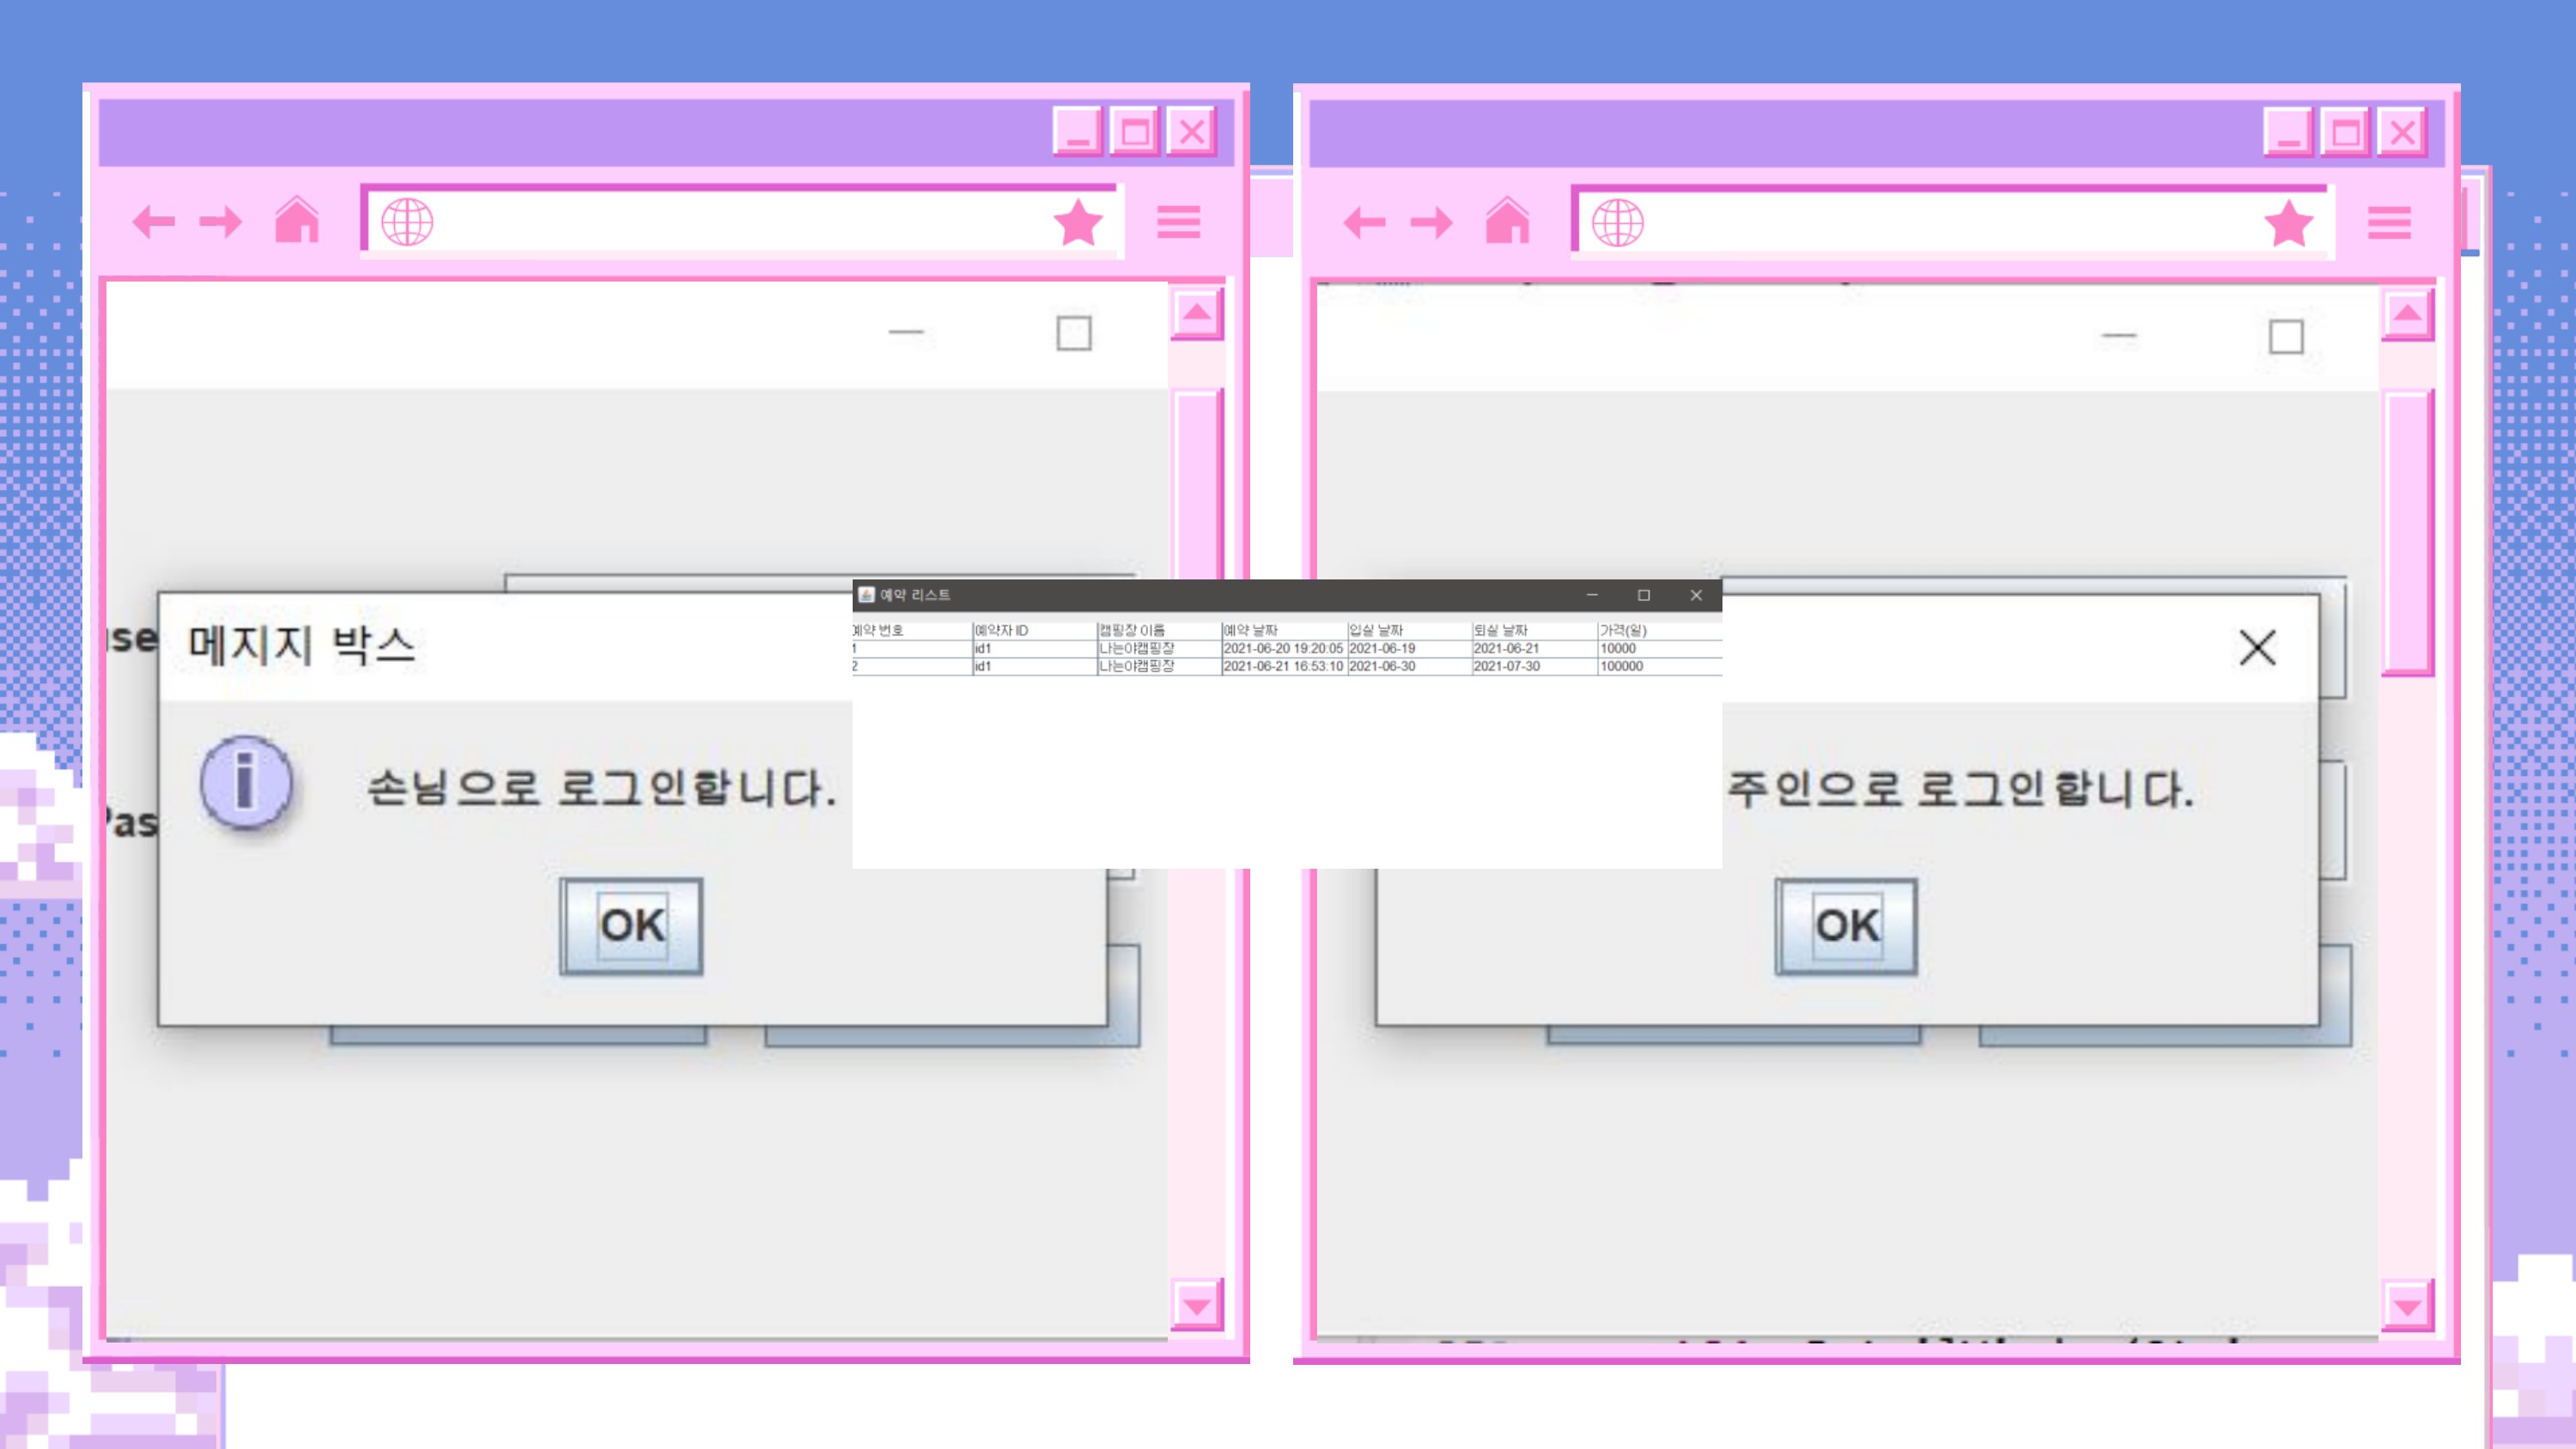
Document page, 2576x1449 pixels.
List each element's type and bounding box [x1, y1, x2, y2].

text_box [1293, 83, 2461, 1365]
text_box [216, 165, 2493, 1449]
text_box [0, 0, 2576, 1449]
text_box [853, 579, 1723, 870]
text_box [82, 82, 1251, 1364]
